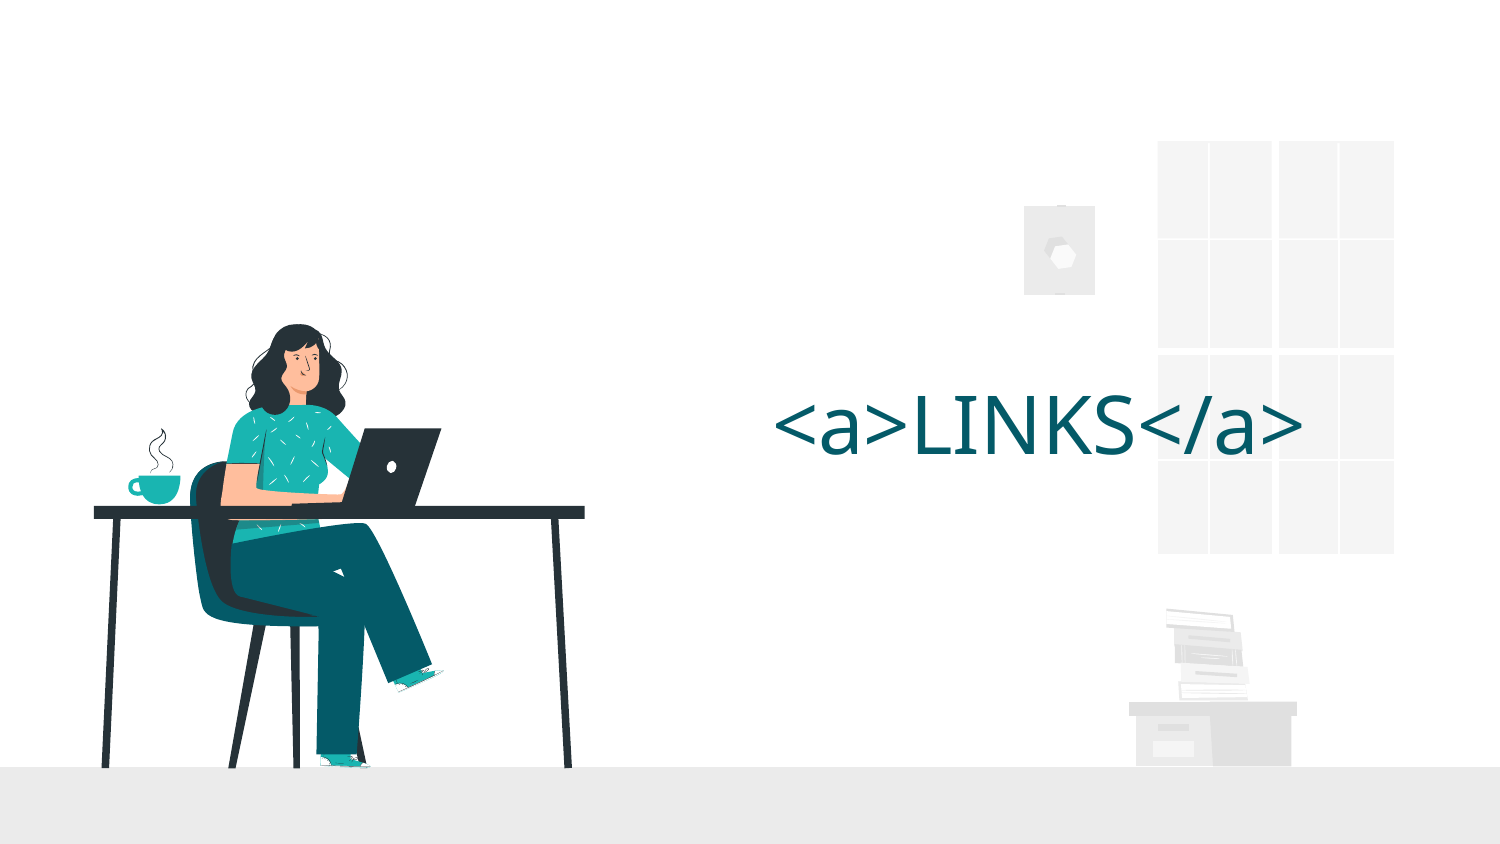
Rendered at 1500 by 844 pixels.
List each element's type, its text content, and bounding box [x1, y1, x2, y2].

title <a>LINKS</a> [604, 326, 1474, 517]
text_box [93, 323, 585, 769]
